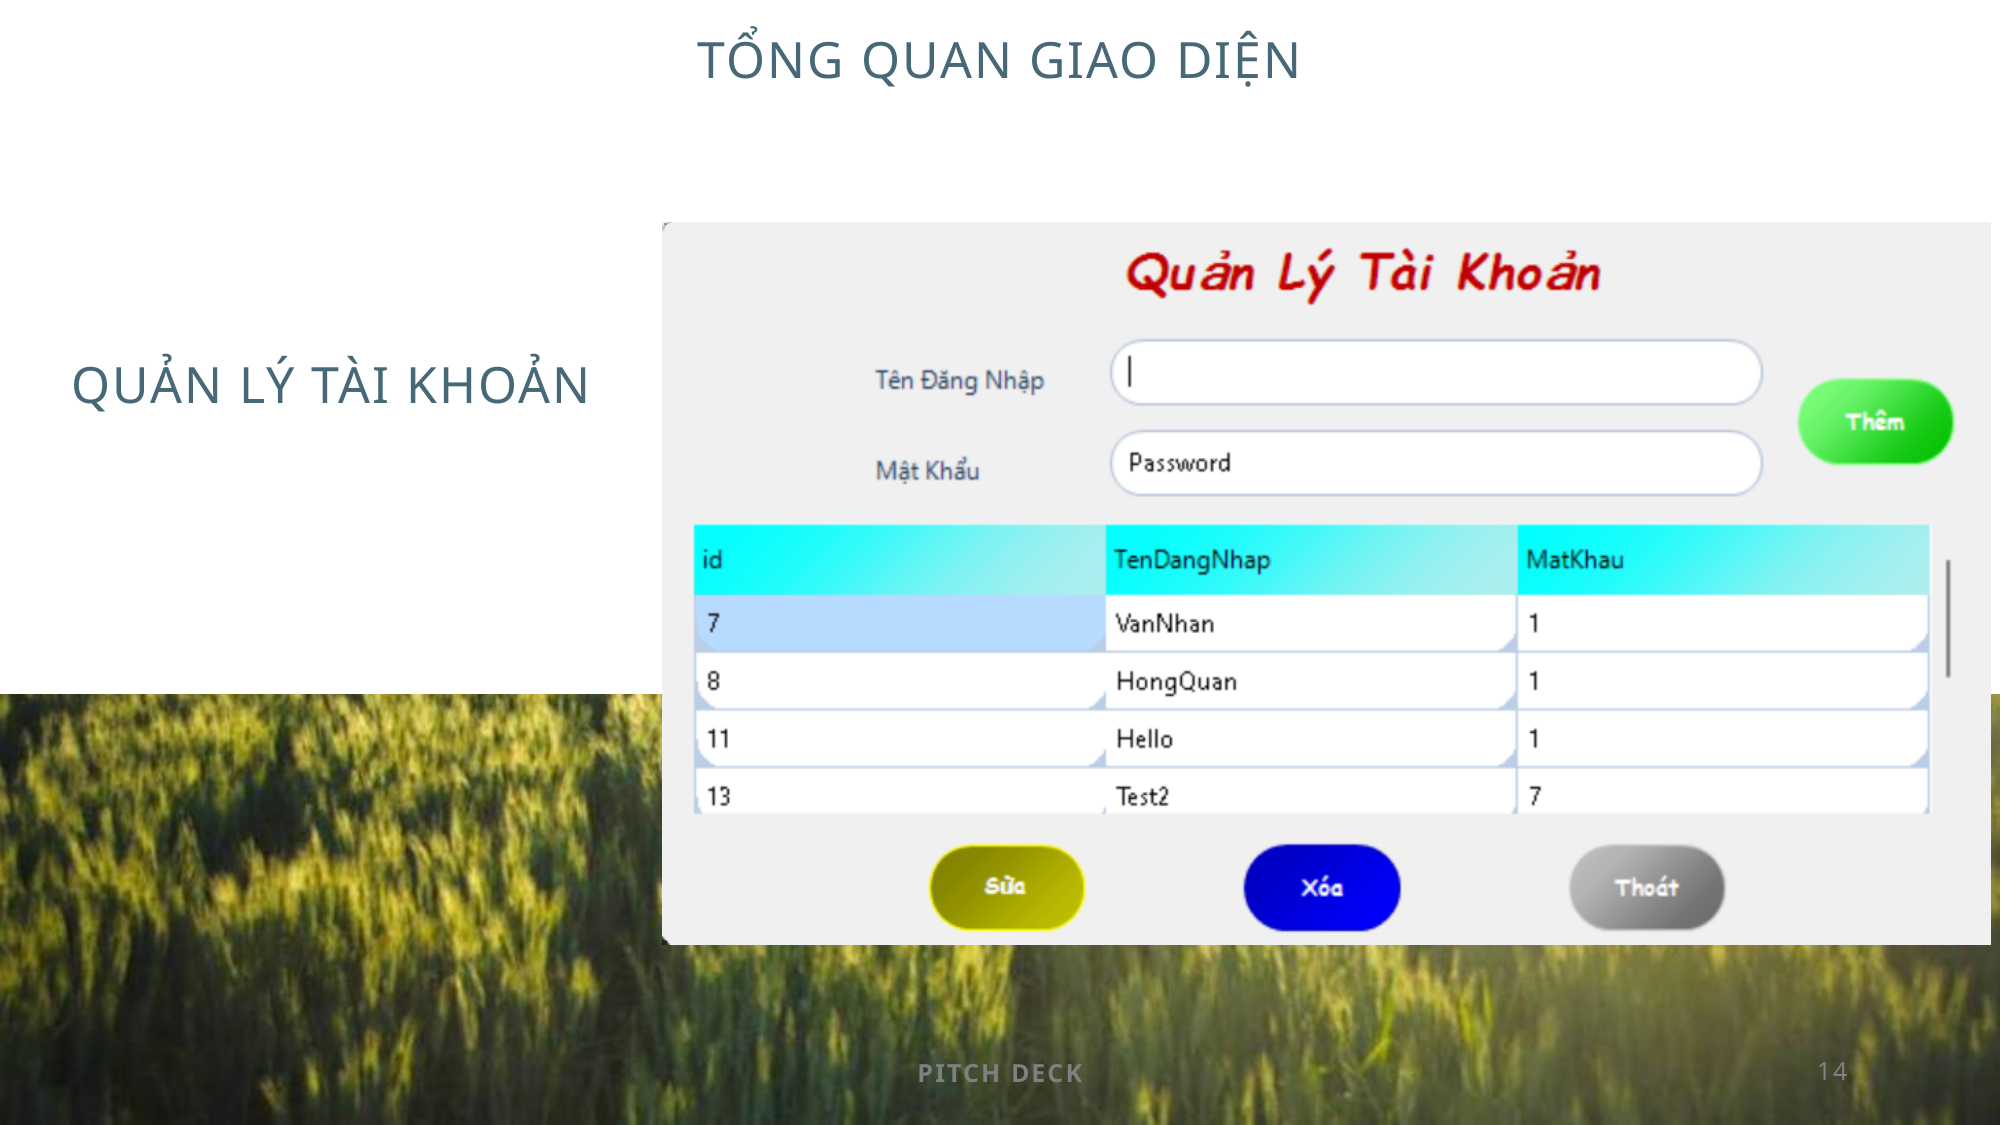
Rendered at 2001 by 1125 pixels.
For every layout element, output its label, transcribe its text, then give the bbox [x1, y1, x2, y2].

text_box Quản lý tài khoản [0, 349, 662, 426]
picture [0, 222, 2000, 1125]
title Tổng quan giao diện [531, 23, 1469, 101]
